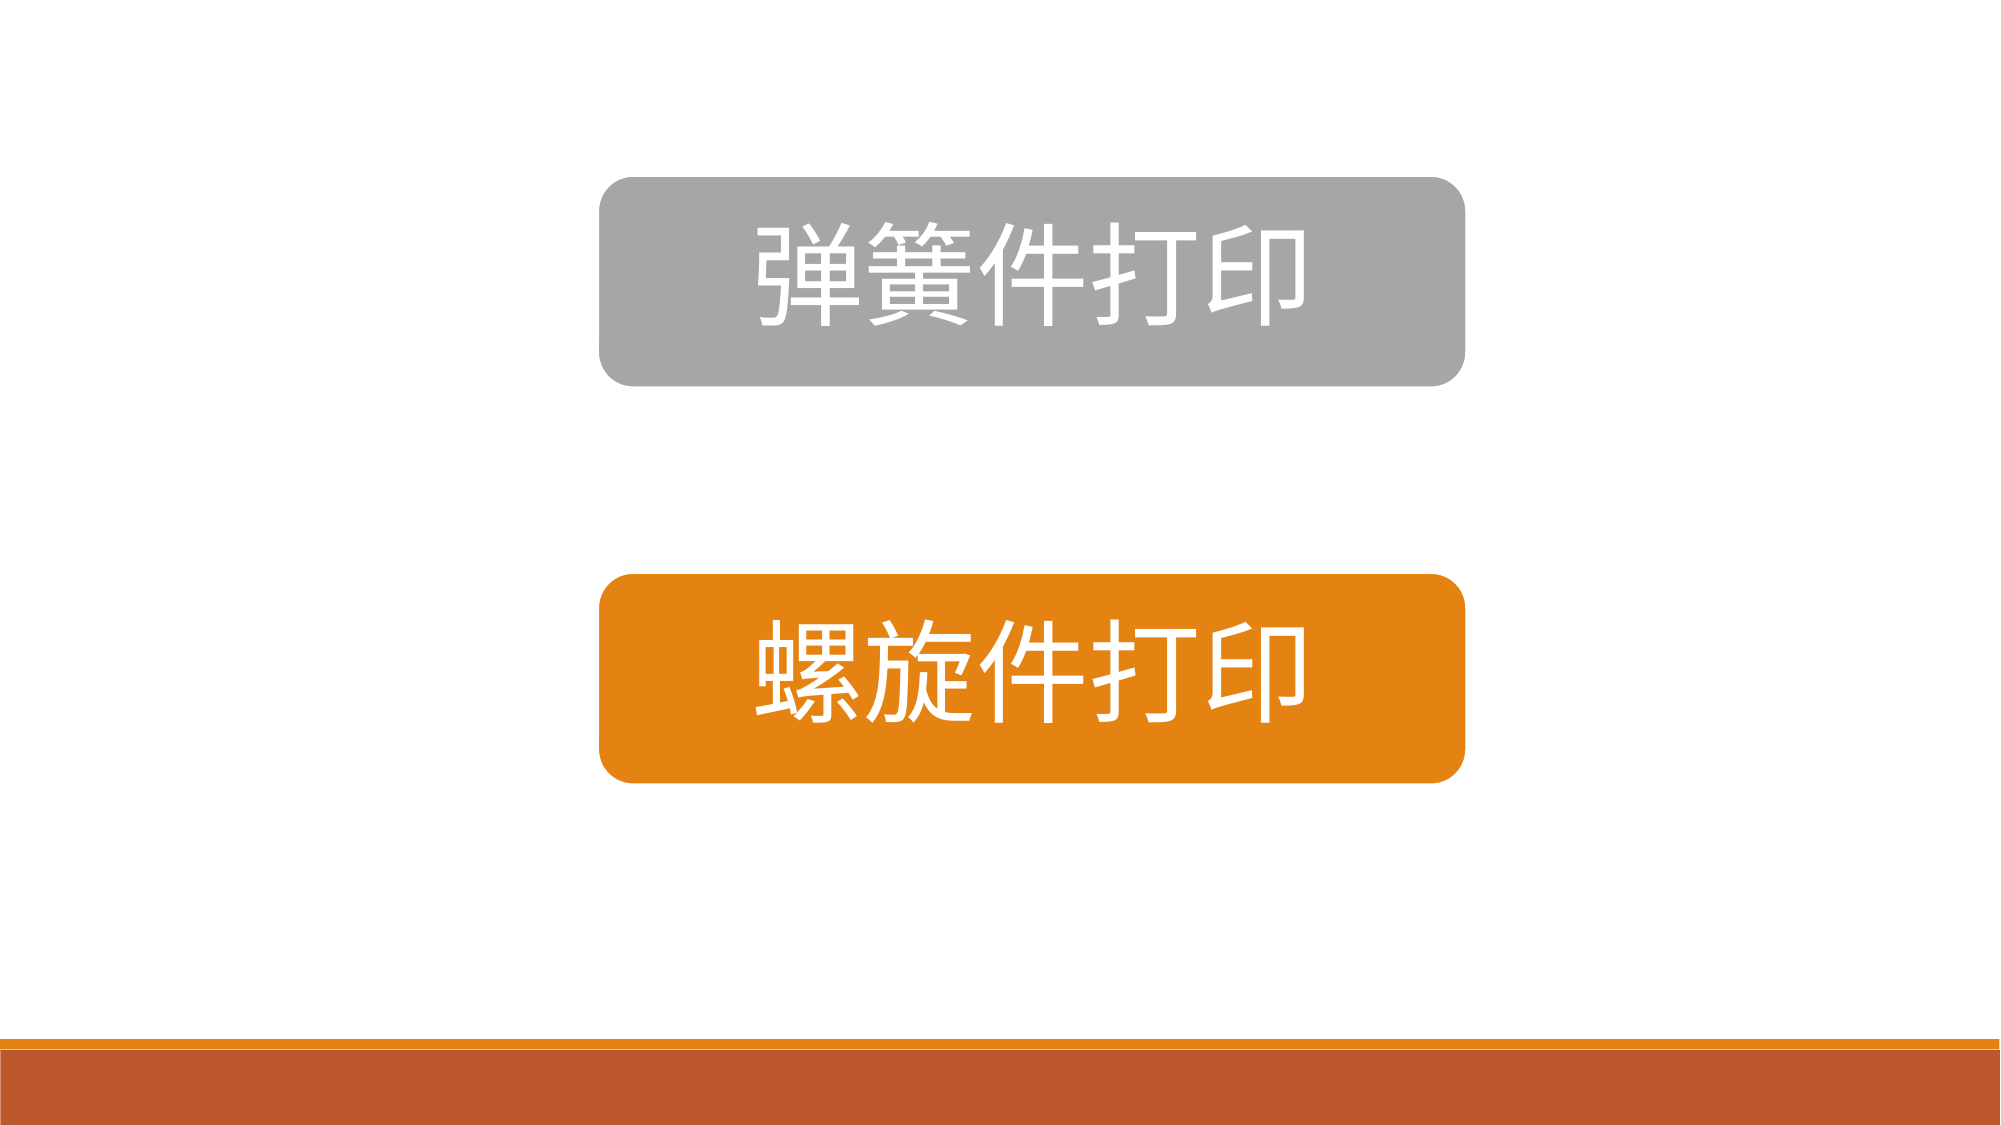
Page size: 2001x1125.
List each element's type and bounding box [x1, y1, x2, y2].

text_box [597, 572, 1468, 786]
text_box [597, 175, 1468, 389]
